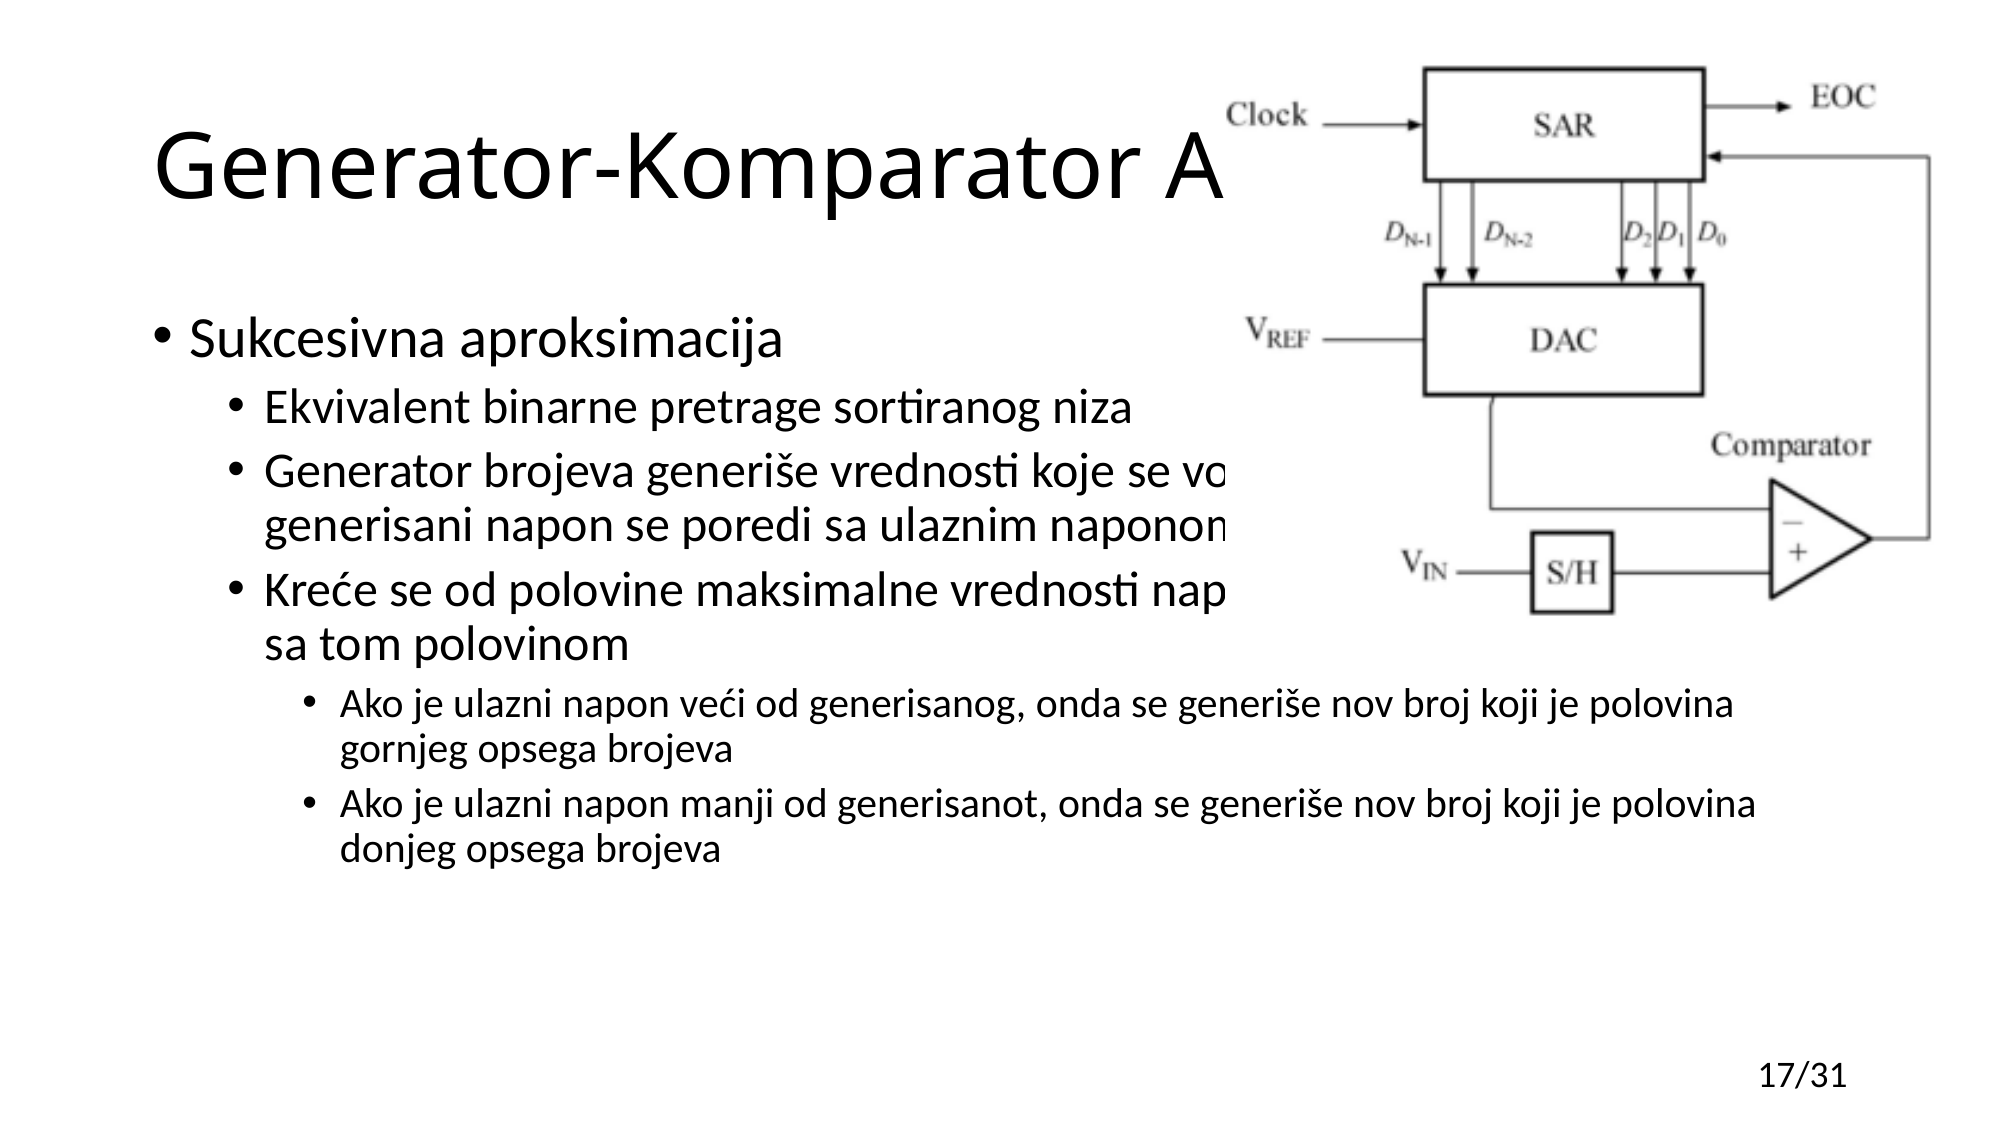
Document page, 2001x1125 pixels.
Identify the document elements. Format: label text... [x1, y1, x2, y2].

list Sukcesivna aproksimacija Ekvivalent binarne pretrage sortiranog niza Generator brojeva generiše vrednosti koje se vode u D/A konvertor i tako generisani napon se poredi sa ulaznim naponom Kreće se od polovine maksimalne vrednosti napona i poredi se ulazni napon sa tom polovinom Ako je ulazni napon veći od generisanog, onda se generiše nov broj koji je polovina gornjeg opsega brojeva Ako je ulazni napon manji od generisanot, onda se generiše nov broj koji je polovina donjeg opsega brojeva [137, 299, 1863, 1014]
title Generator-Komparator ADC [137, 59, 1225, 278]
picture [1225, 50, 1941, 623]
